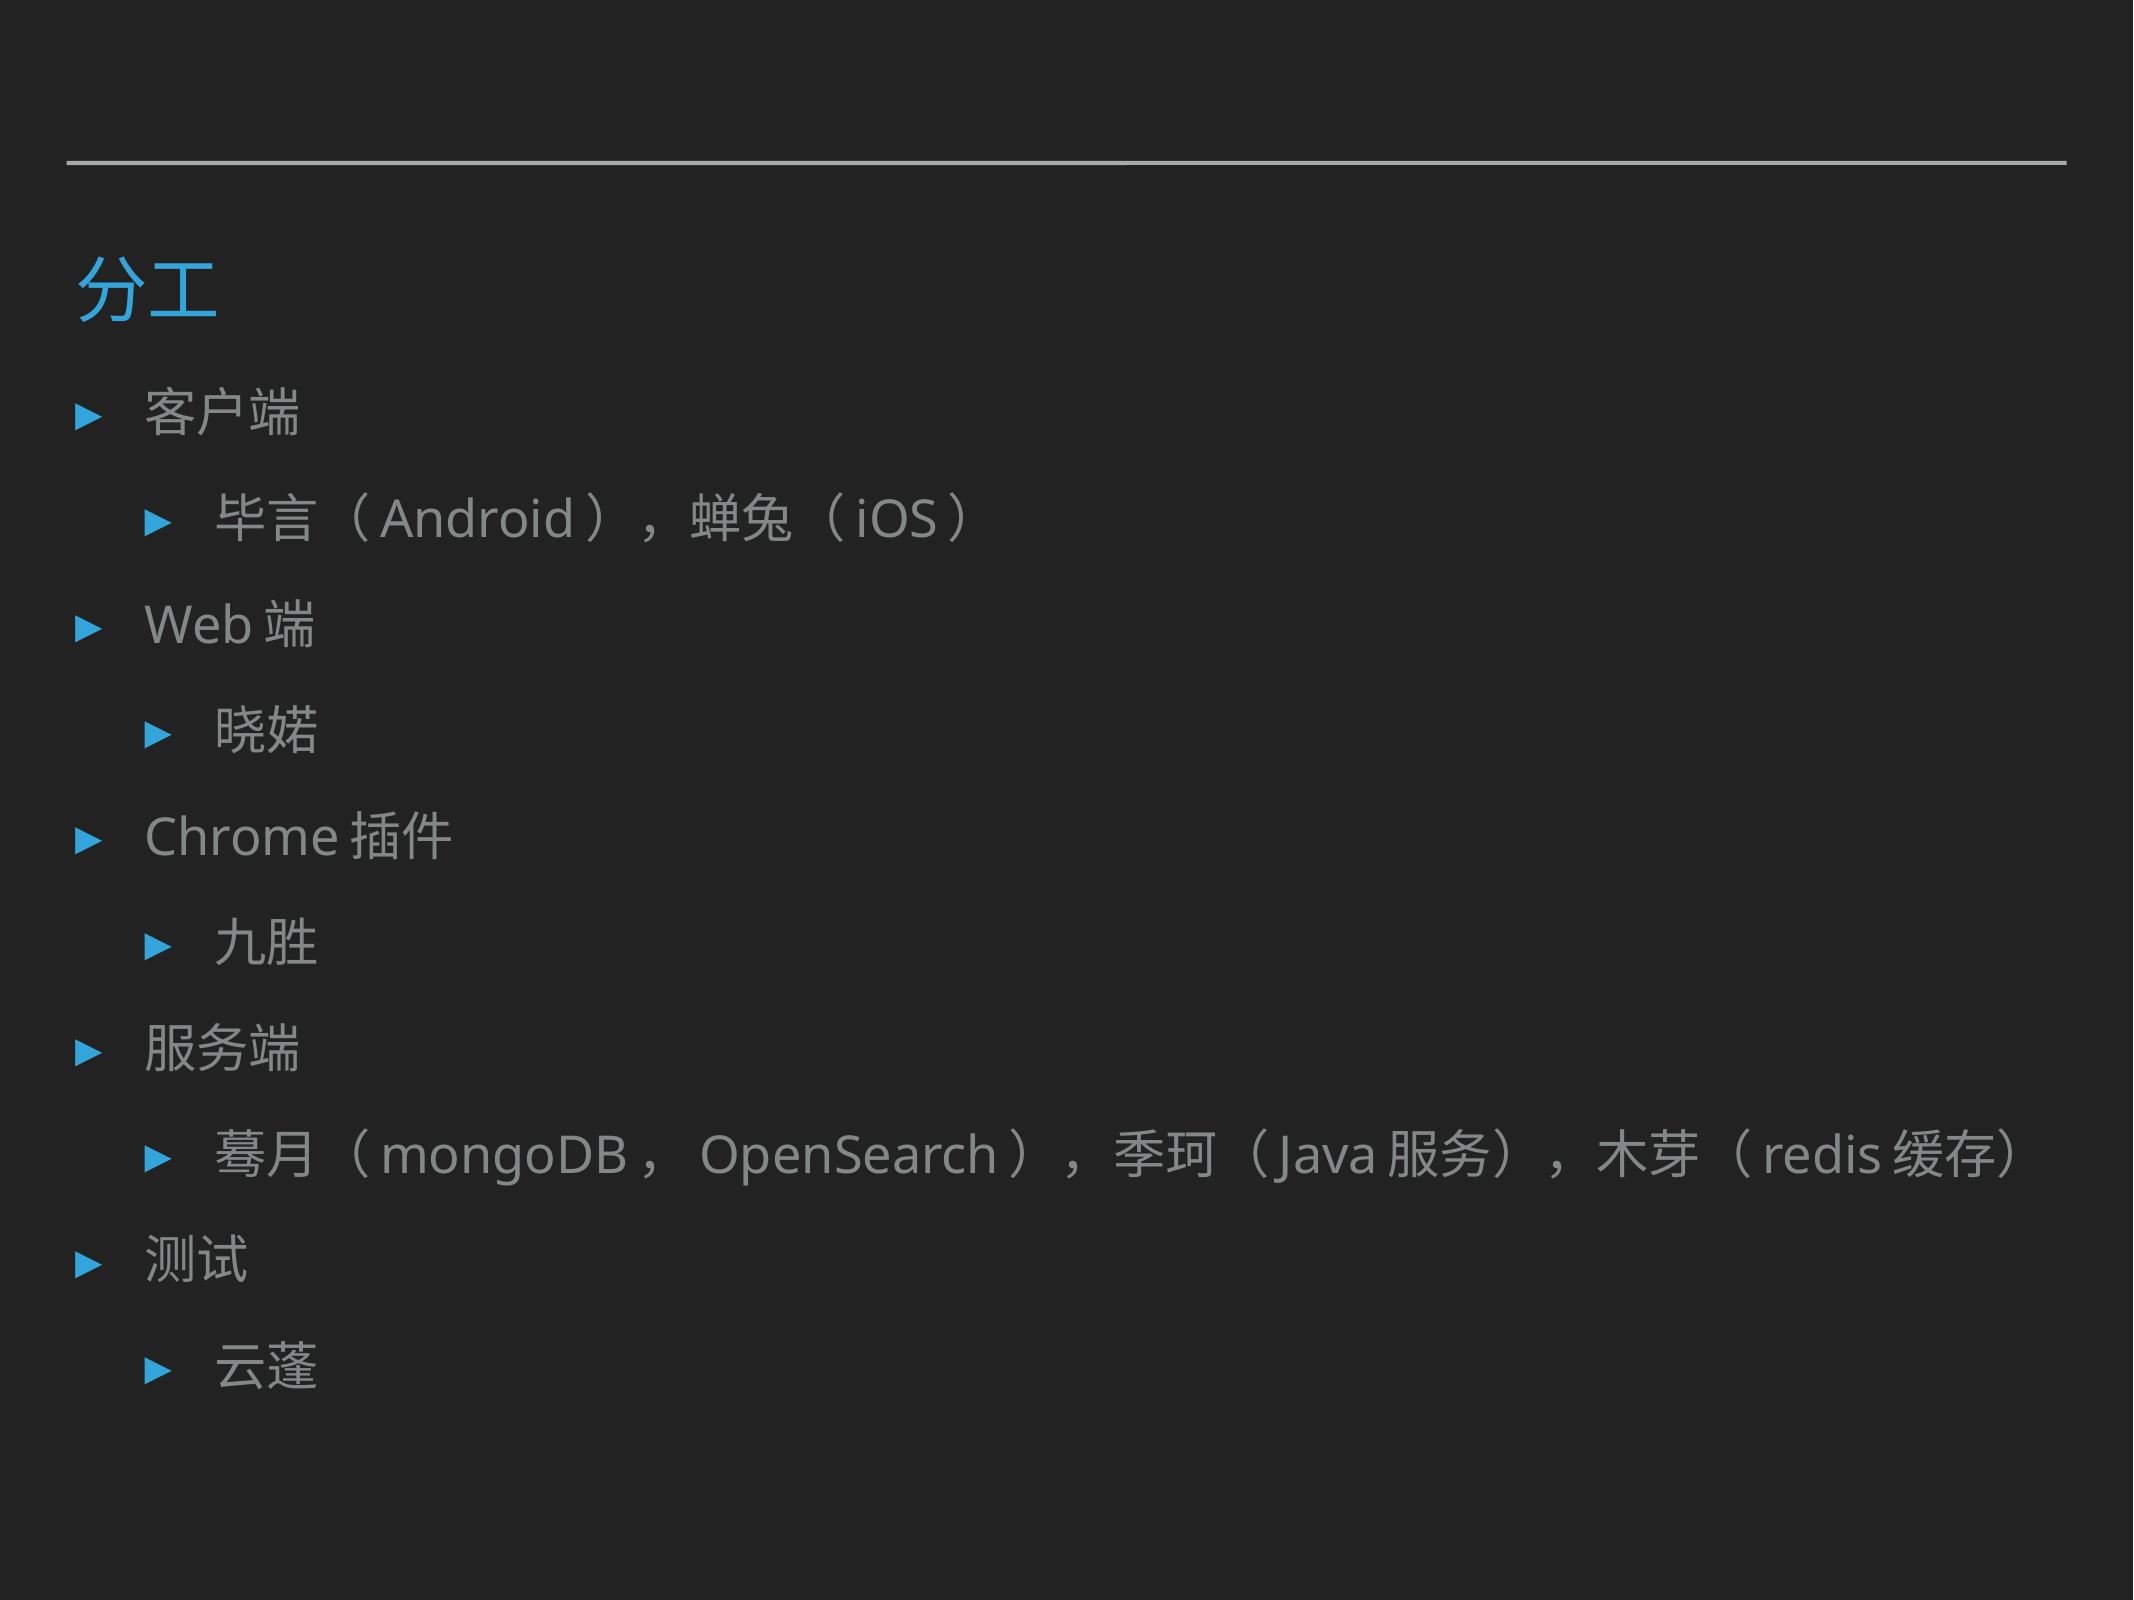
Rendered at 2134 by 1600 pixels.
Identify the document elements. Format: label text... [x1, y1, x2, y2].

title 分工 [66, 251, 2068, 370]
list 客户端 毕言（Android），蝉兔（iOS） Web端 晓婼 Chrome插件 九胜 服务端 蓦月（mongoDB，OpenSearch），季珂（Java服务），木芽（redis缓存） 测试 云蓬 [66, 370, 2068, 1453]
